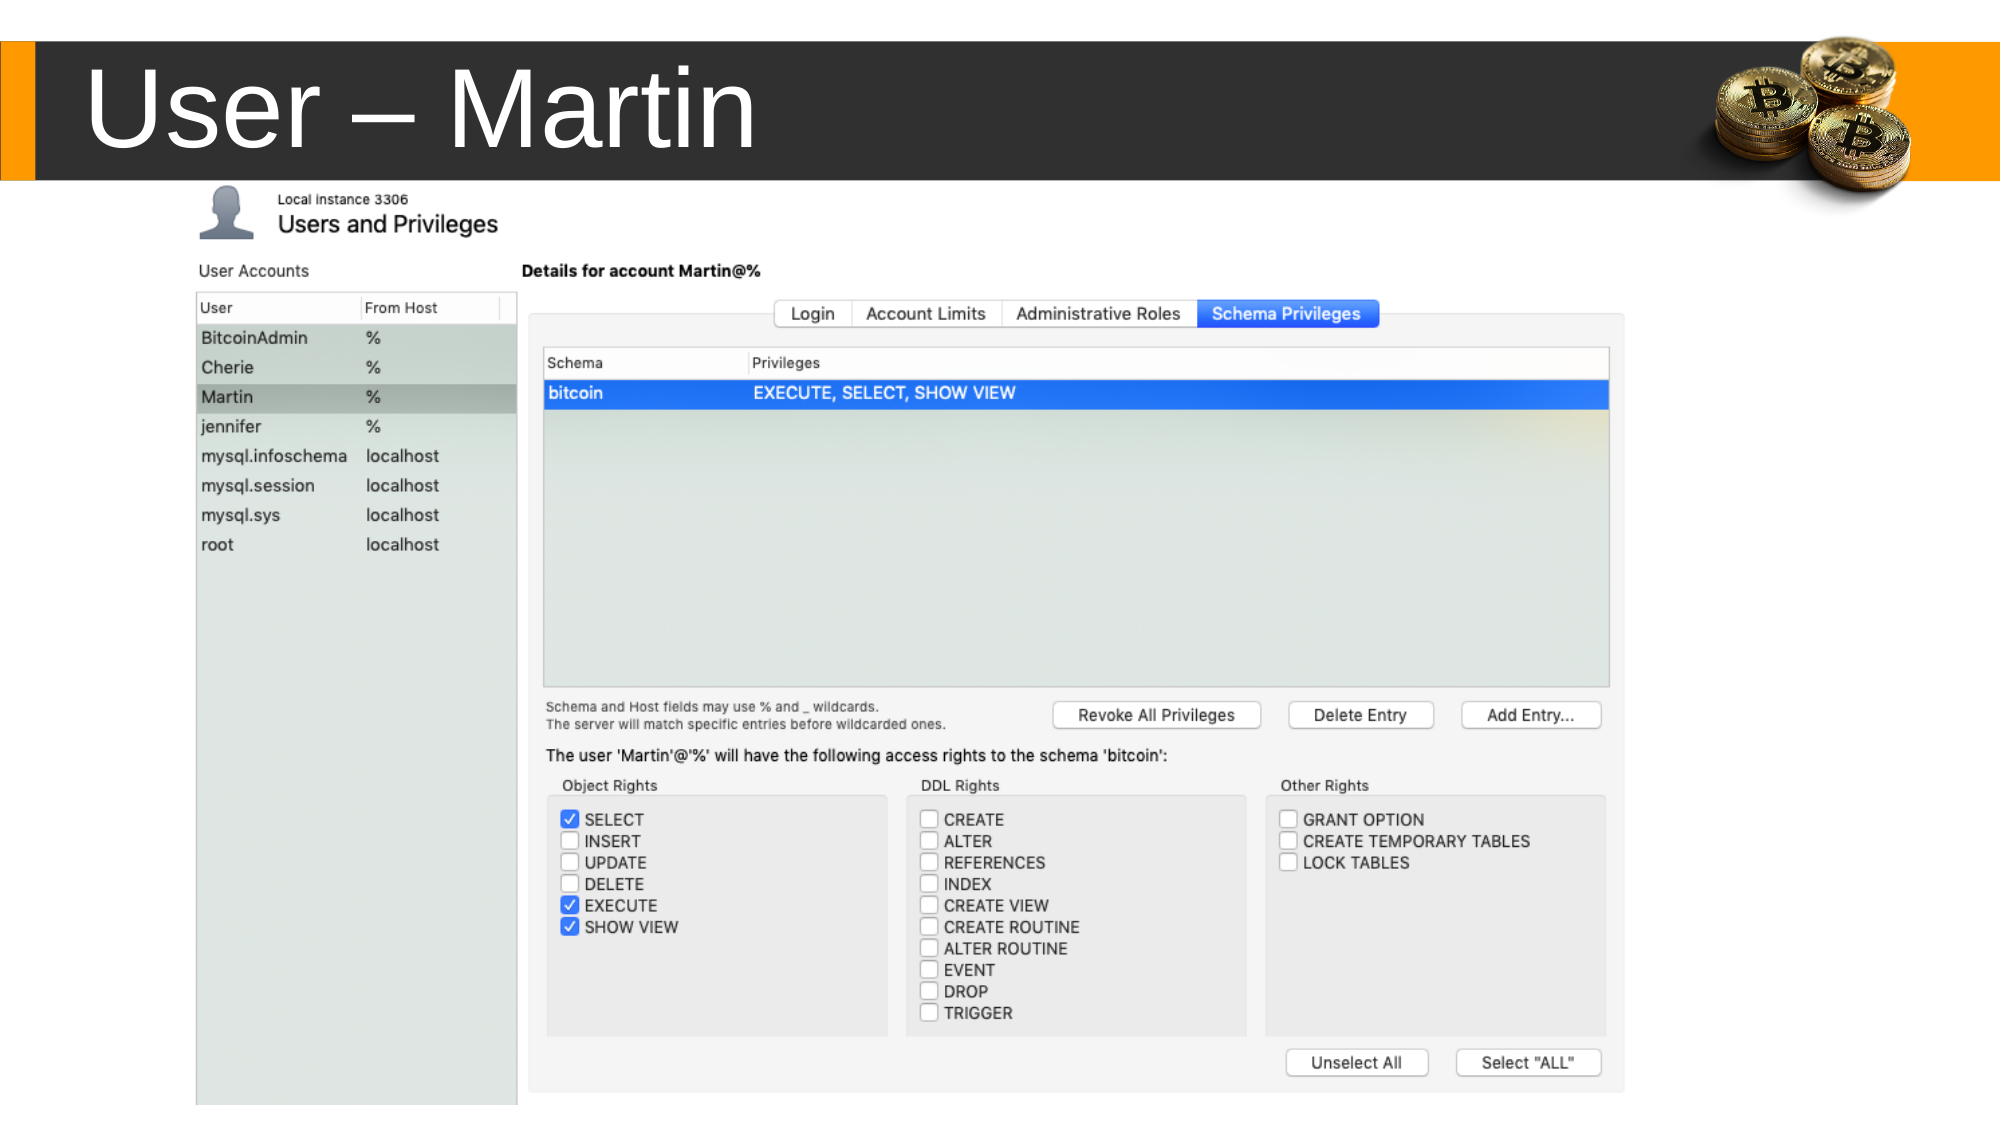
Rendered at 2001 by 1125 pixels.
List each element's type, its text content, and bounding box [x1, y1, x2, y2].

picture [1673, 32, 1913, 222]
picture [192, 183, 1633, 1105]
list User – Martin [69, 51, 1645, 171]
